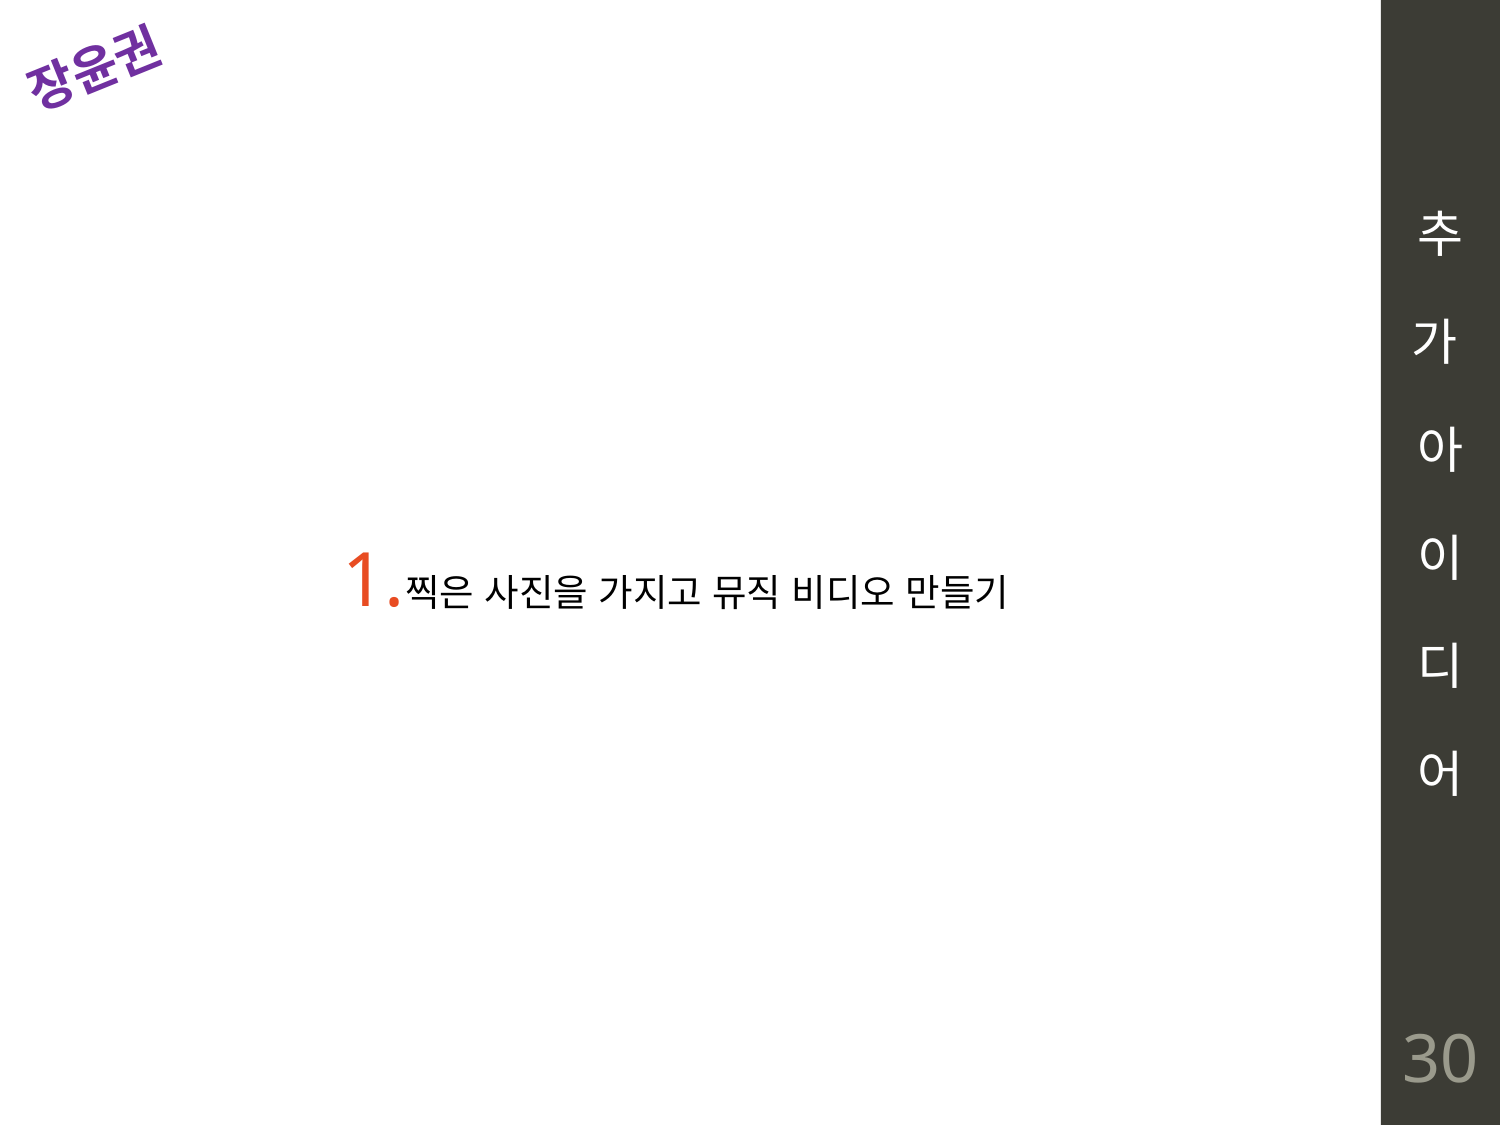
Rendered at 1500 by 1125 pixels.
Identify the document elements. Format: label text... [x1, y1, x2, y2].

text_box 찍은 사진을 가지고 뮤직 비디오 만들기 [328, 516, 1025, 621]
text_box 장윤권 [2, 1, 186, 134]
title 추 가 아 이 디 어 [1383, 0, 1499, 1013]
slide_number 30 [1384, 1012, 1498, 1110]
